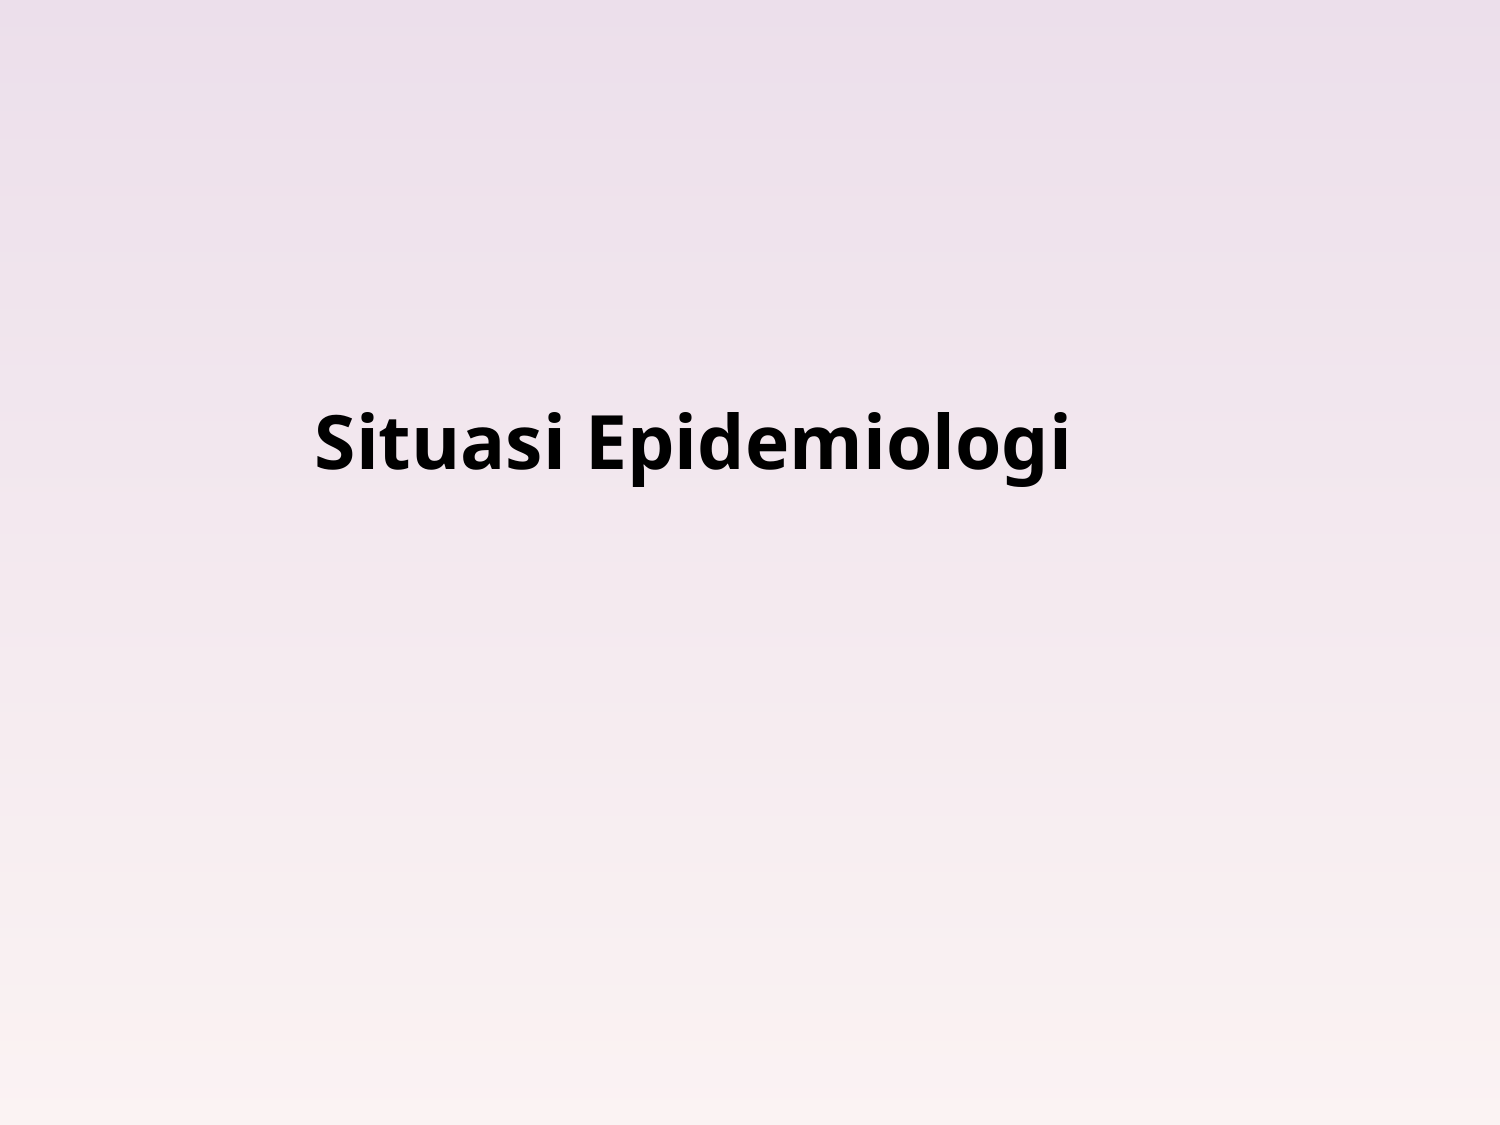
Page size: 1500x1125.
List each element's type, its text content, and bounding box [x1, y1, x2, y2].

text_box Situasi Epidemiologi [299, 387, 1188, 493]
